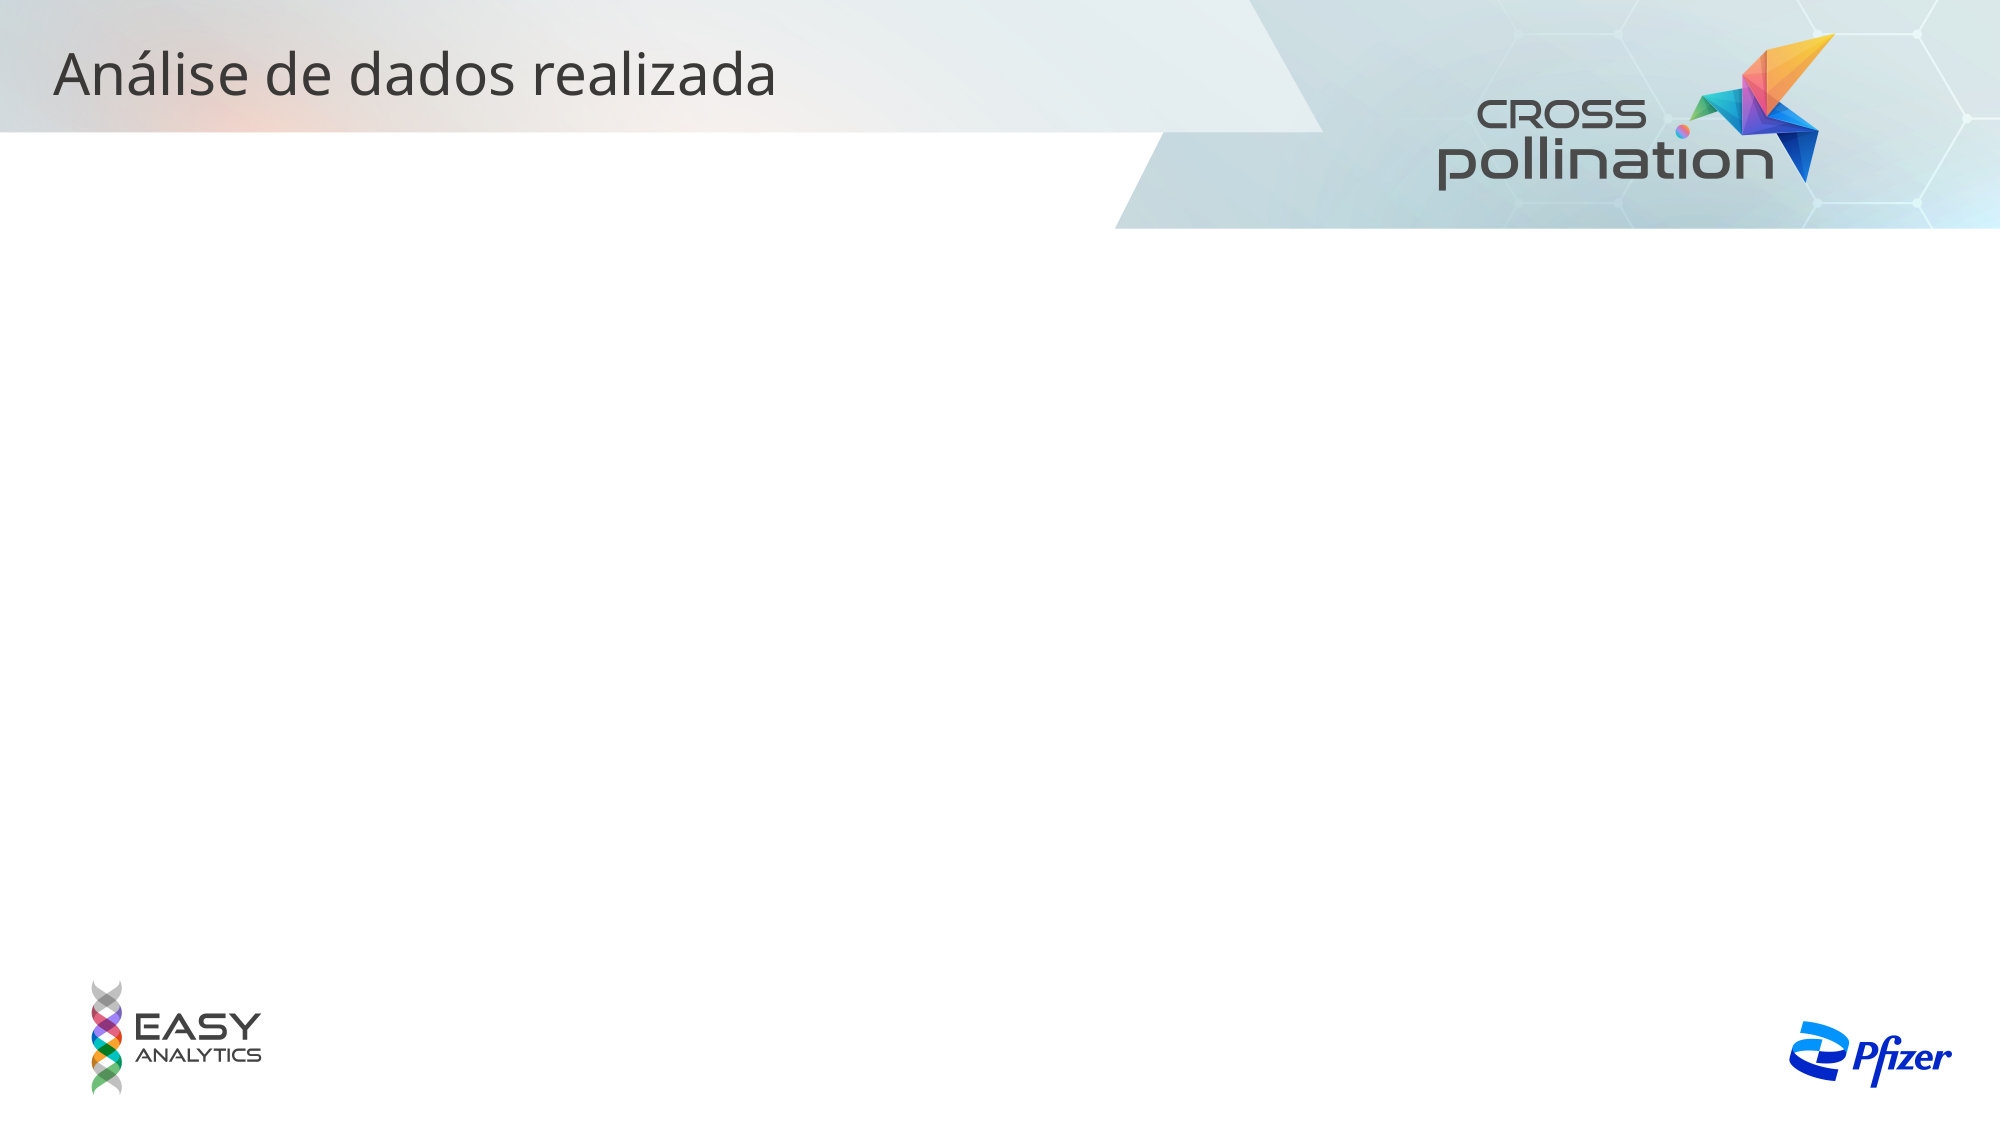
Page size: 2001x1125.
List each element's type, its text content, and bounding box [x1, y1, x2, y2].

text_box Análise de dados realizada [38, 30, 1039, 115]
picture [0, 0, 2000, 1125]
